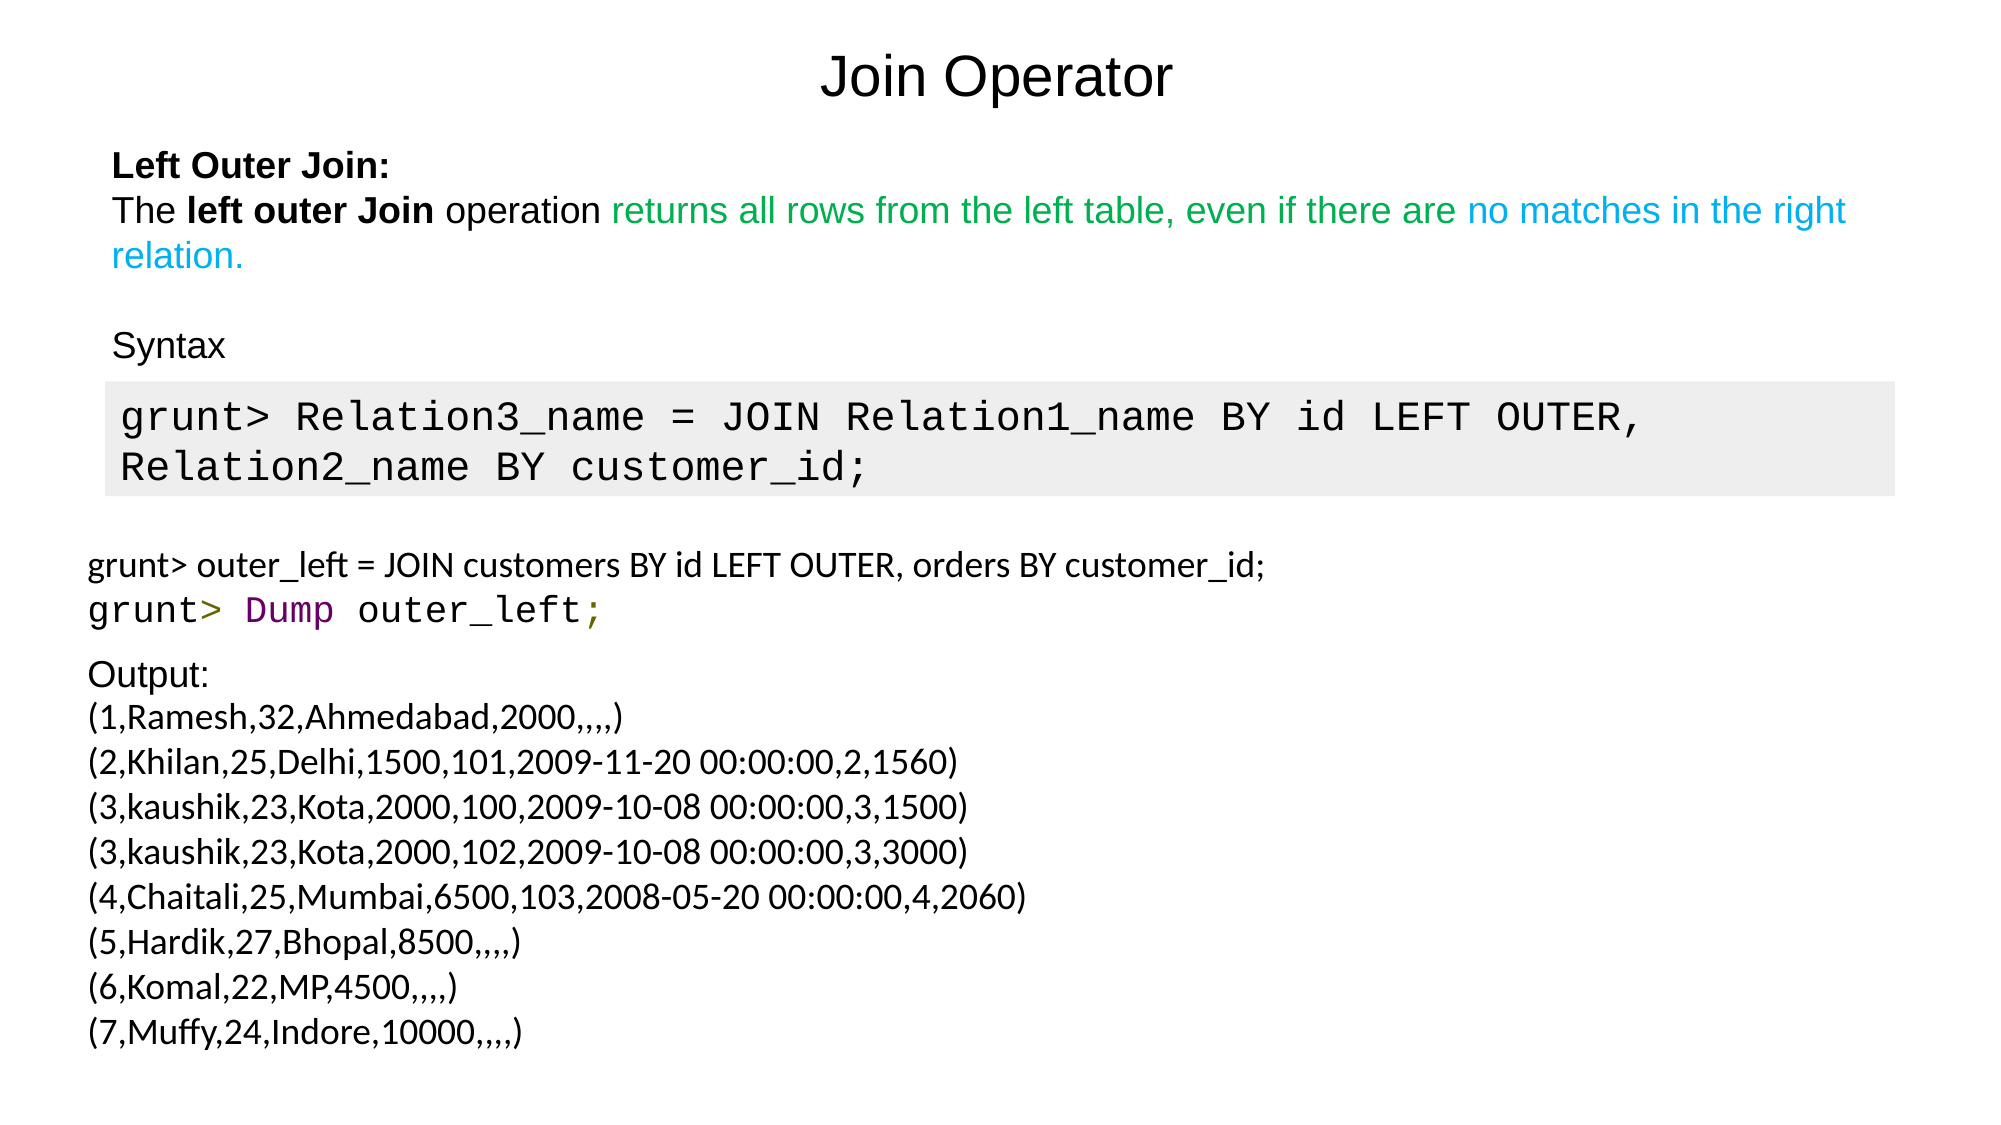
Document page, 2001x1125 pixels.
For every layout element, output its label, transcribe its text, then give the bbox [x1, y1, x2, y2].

text_box Left Outer Join: The left outer Join operation returns all rows from the left table, even if there are no matches in the right relation. Syntax [96, 133, 1895, 419]
text_box (1,Ramesh,32,Ahmedabad,2000,,,,) (2,Khilan,25,Delhi,1500,101,2009-11-20 00:00:00,2,1560) (3,kaushik,23,Kota,2000,100,2009-10-08 00:00:00,3,1500) (3,kaushik,23,Kota,2000,102,2009-10-08 00:00:00,3,3000) (4,Chaitali,25,Mumbai,6500,103,2008-05-20 00:00:00,4,2060) (5,Hardik,27,Bhopal,8500,,,,) (6,Komal,22,MP,4500,,,,) (7,Muffy,24,Indore,10000,,,,) [72, 684, 1073, 1060]
text_box Join Operator [805, 30, 1814, 116]
text_box grunt> outer_left = JOIN customers BY id LEFT OUTER, orders BY customer_id; grunt> Dump outer_left; Output: [72, 533, 1659, 748]
text_box grunt> Relation3_name = JOIN Relation1_name BY id LEFT OUTER, Relation2_name BY customer_id; [105, 381, 1895, 497]
